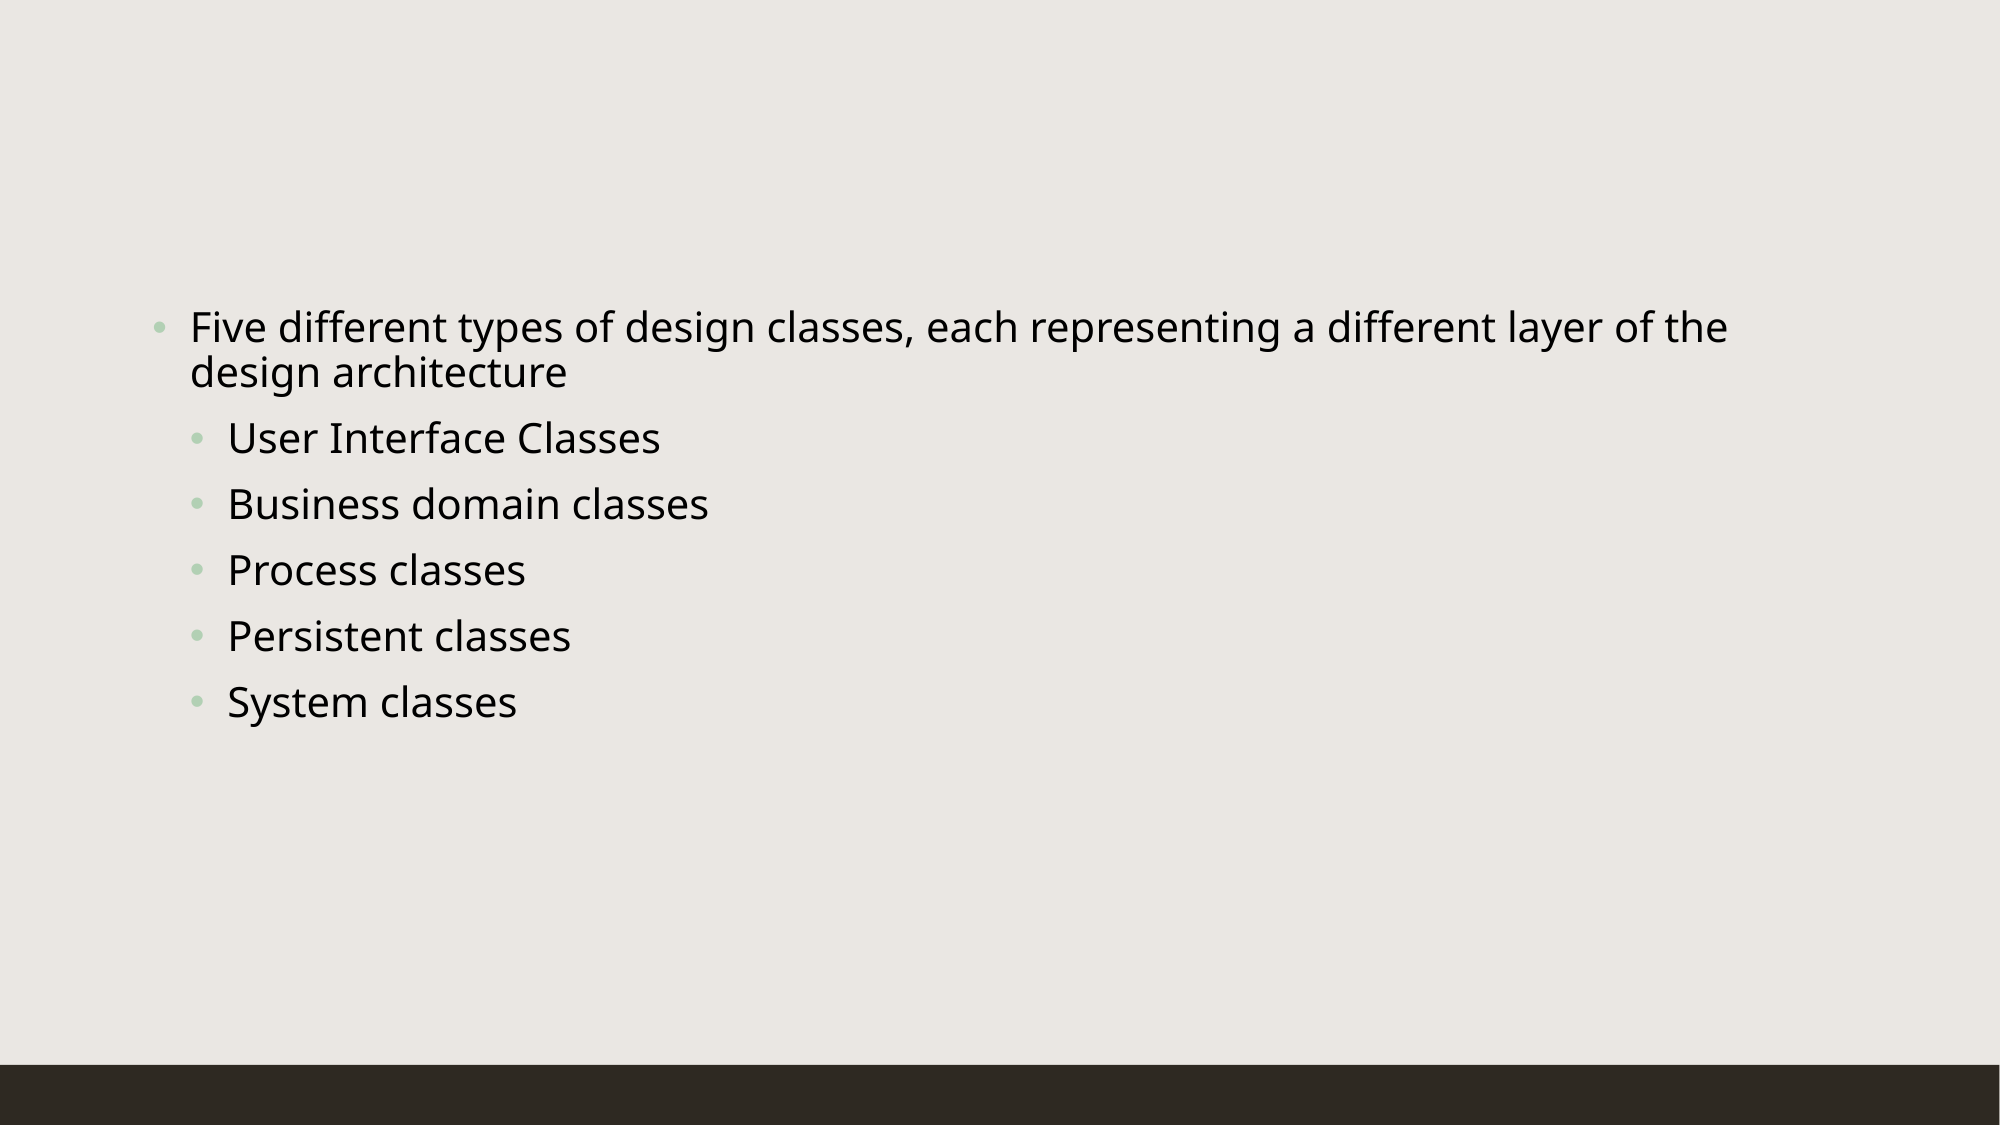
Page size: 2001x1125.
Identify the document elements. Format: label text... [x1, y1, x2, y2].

list Five different types of design classes, each representing a different layer of the design architecture User Interface Classes Business domain classes Process classes Persistent classes System classes [137, 299, 1863, 1014]
